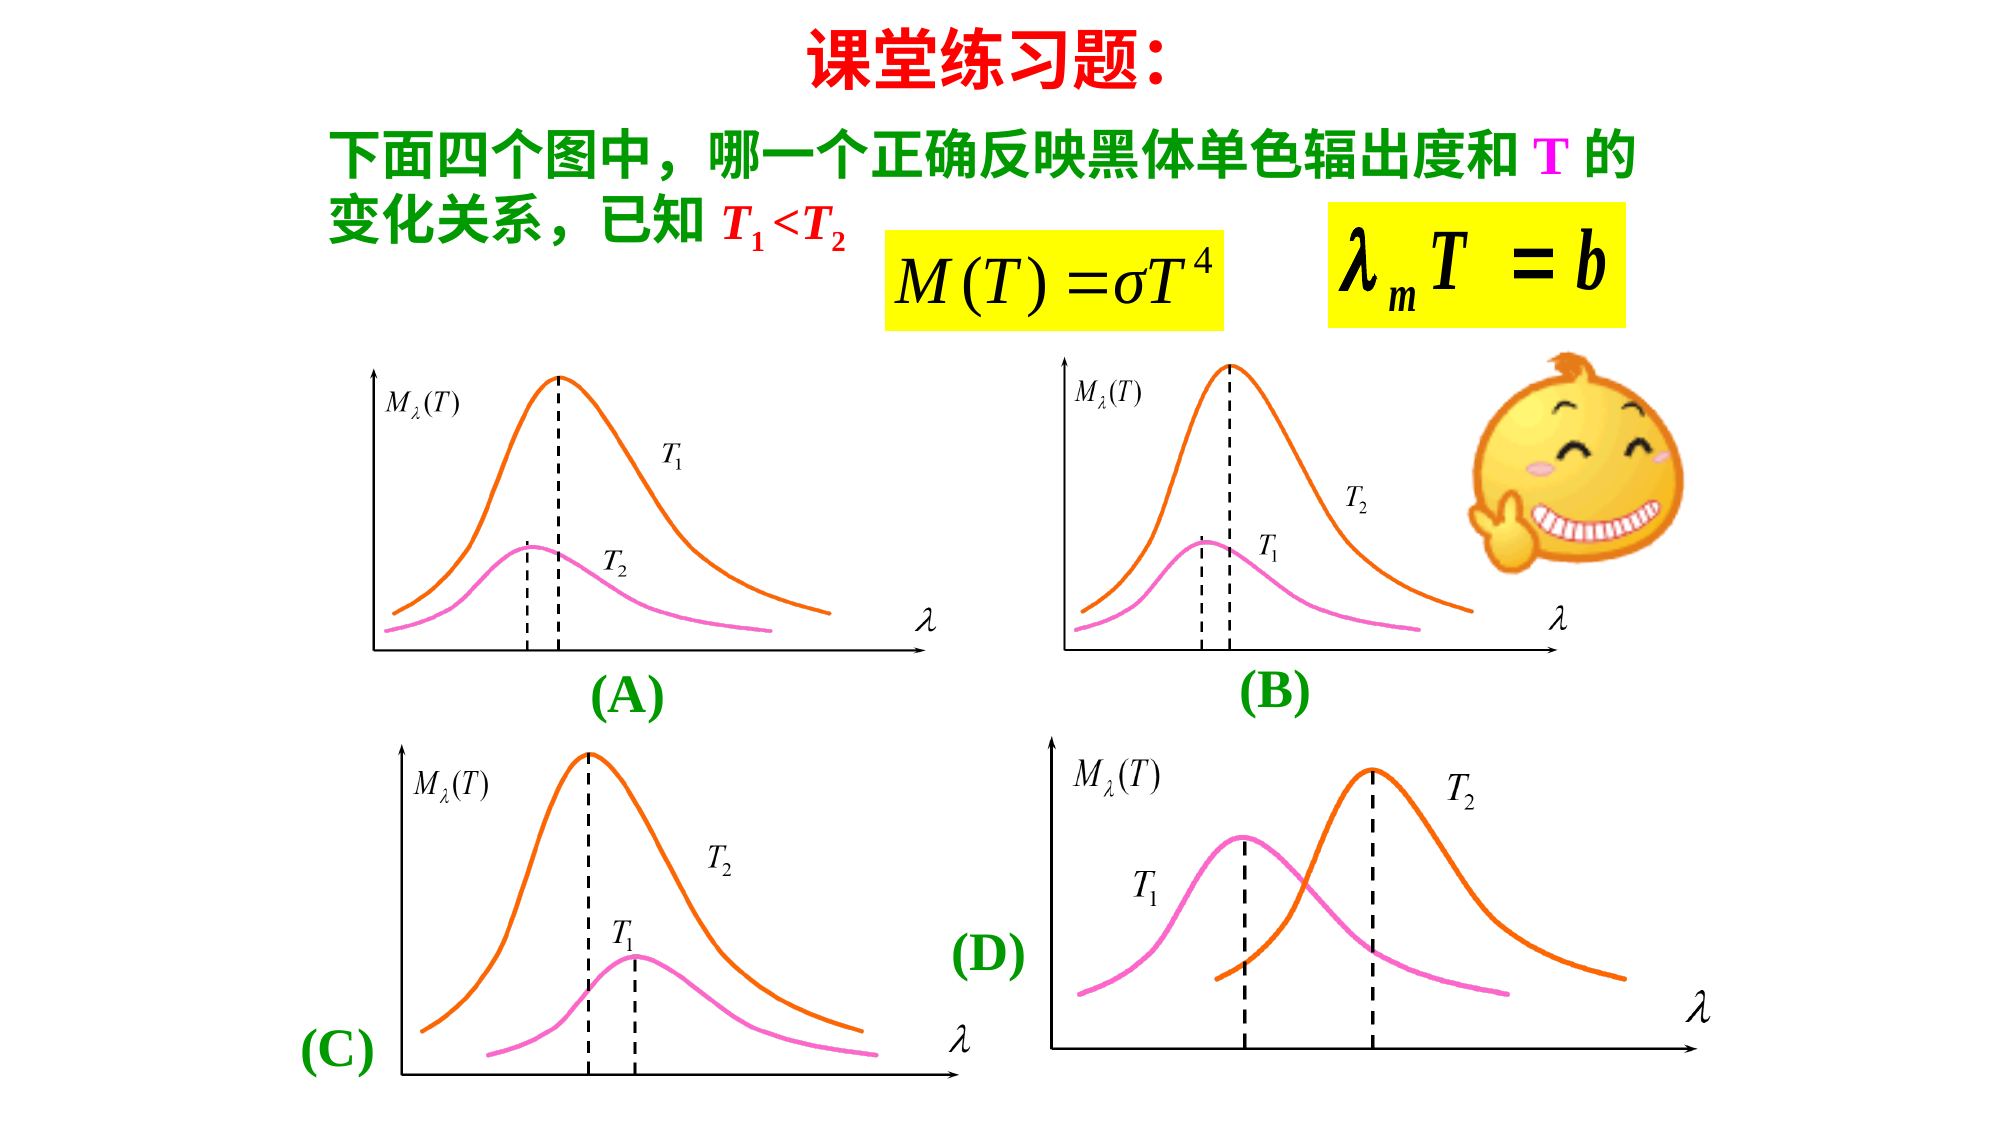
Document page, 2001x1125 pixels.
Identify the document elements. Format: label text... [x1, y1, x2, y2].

text_box (D) [984, 908, 1032, 989]
picture [1038, 722, 1724, 1062]
text_box 下面四个图中，哪一个正确反映黑体单色辐出度和T的变化关系，已知T1 <T2 [312, 112, 1683, 265]
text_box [1327, 201, 1626, 328]
text_box (C) [285, 1004, 385, 1085]
text_box 课堂练习题： [790, 10, 1221, 106]
text_box (B) [1224, 669, 1327, 720]
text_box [884, 229, 1225, 332]
picture [1054, 314, 1705, 660]
picture [361, 349, 948, 660]
picture [390, 722, 981, 1086]
text_box (A) [575, 669, 681, 720]
